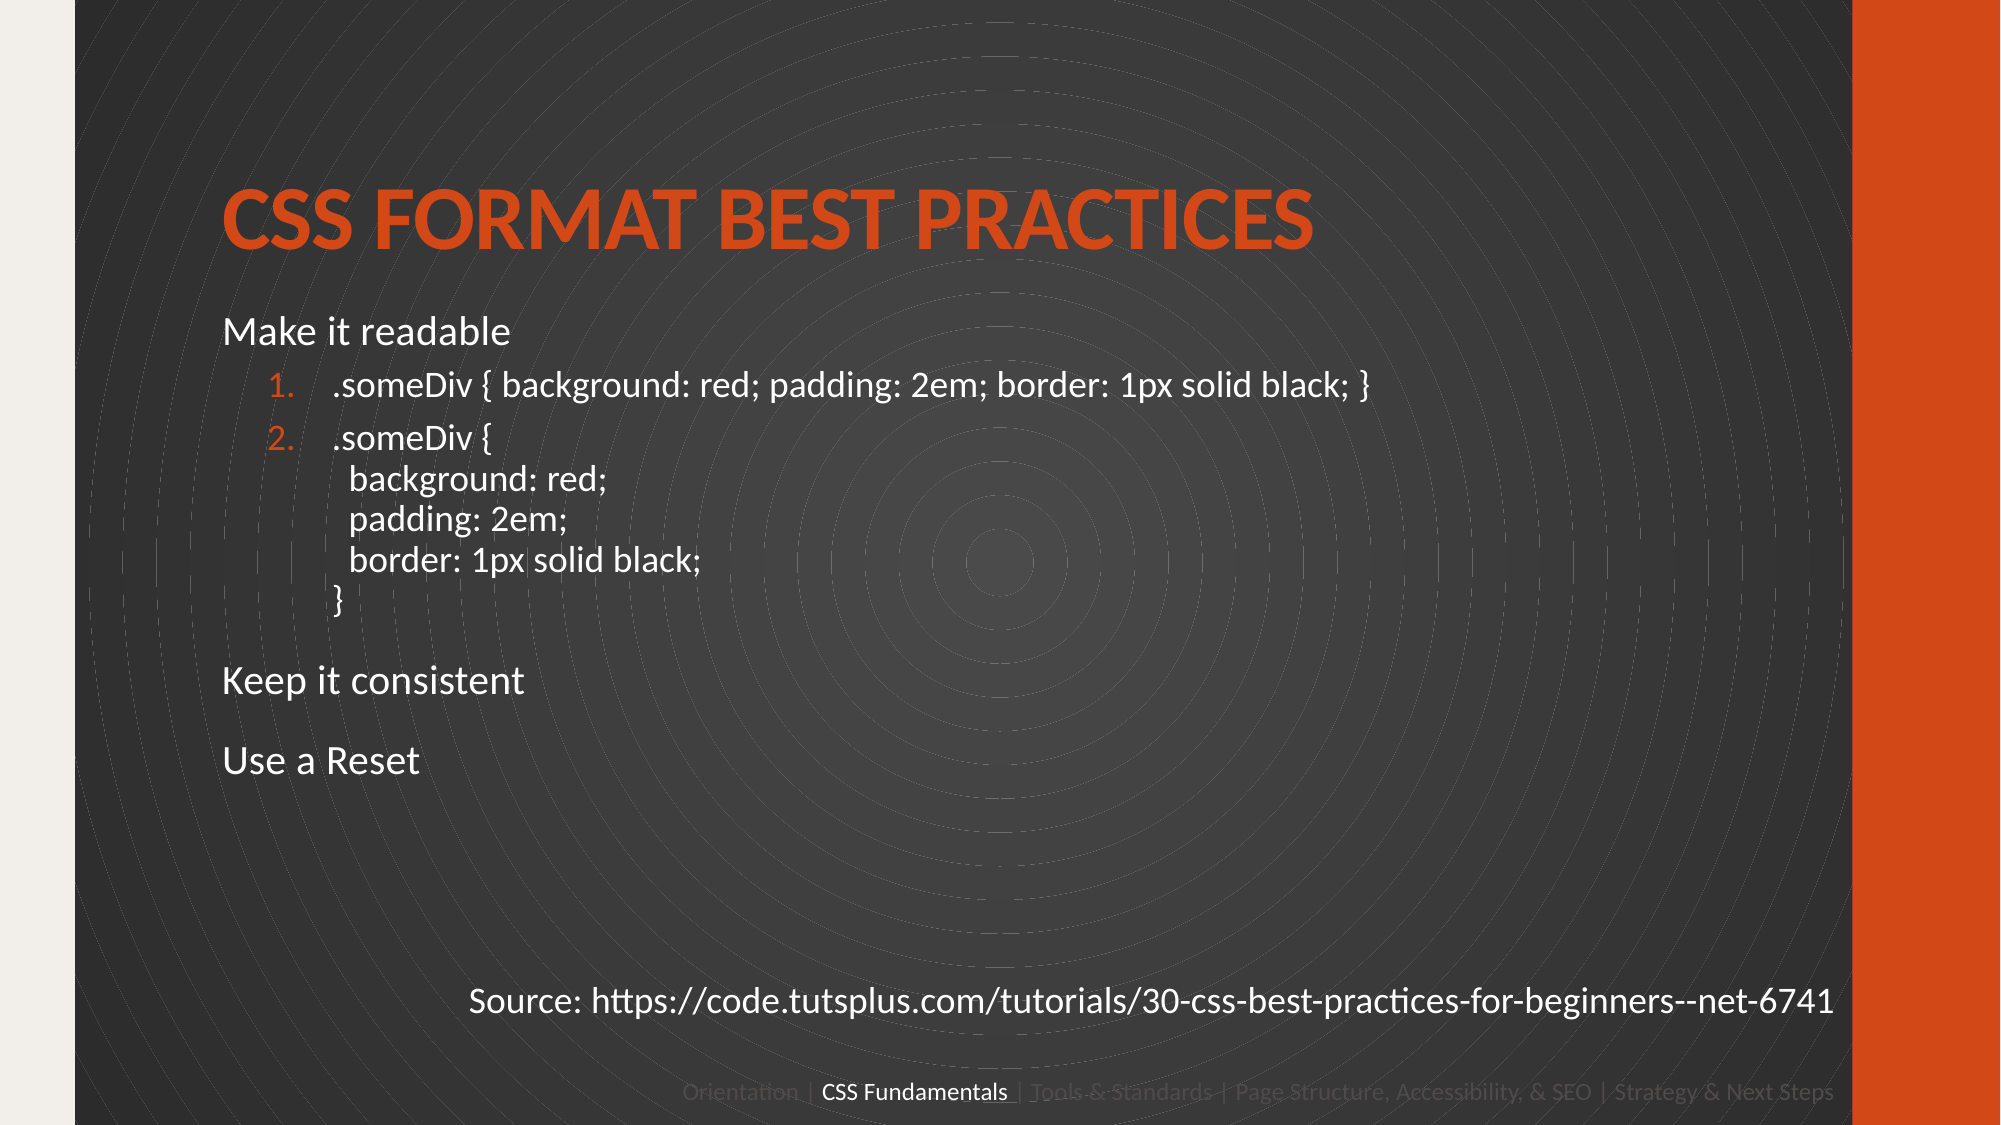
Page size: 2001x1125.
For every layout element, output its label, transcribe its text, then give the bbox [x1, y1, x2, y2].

text_box Source: https://code.tutsplus.com/tutorials/30-css-best-practices-for-beginners--net-6741 [352, 968, 1851, 1029]
list Make it readable .someDiv { background: red; padding: 2em; border: 1px solid black; } .someDiv { background: red; padding: 2em; border: 1px solid black; } Keep it consistent Use a Reset [206, 299, 1617, 1014]
title CSS FORMAT BEST PRACTICES [206, 48, 1797, 278]
text_box Orientation | CSS Fundamentals | Tools & Standards | Page Structure, Accessibility, & SEO | Strategy & Next Steps [72, 1068, 1851, 1113]
